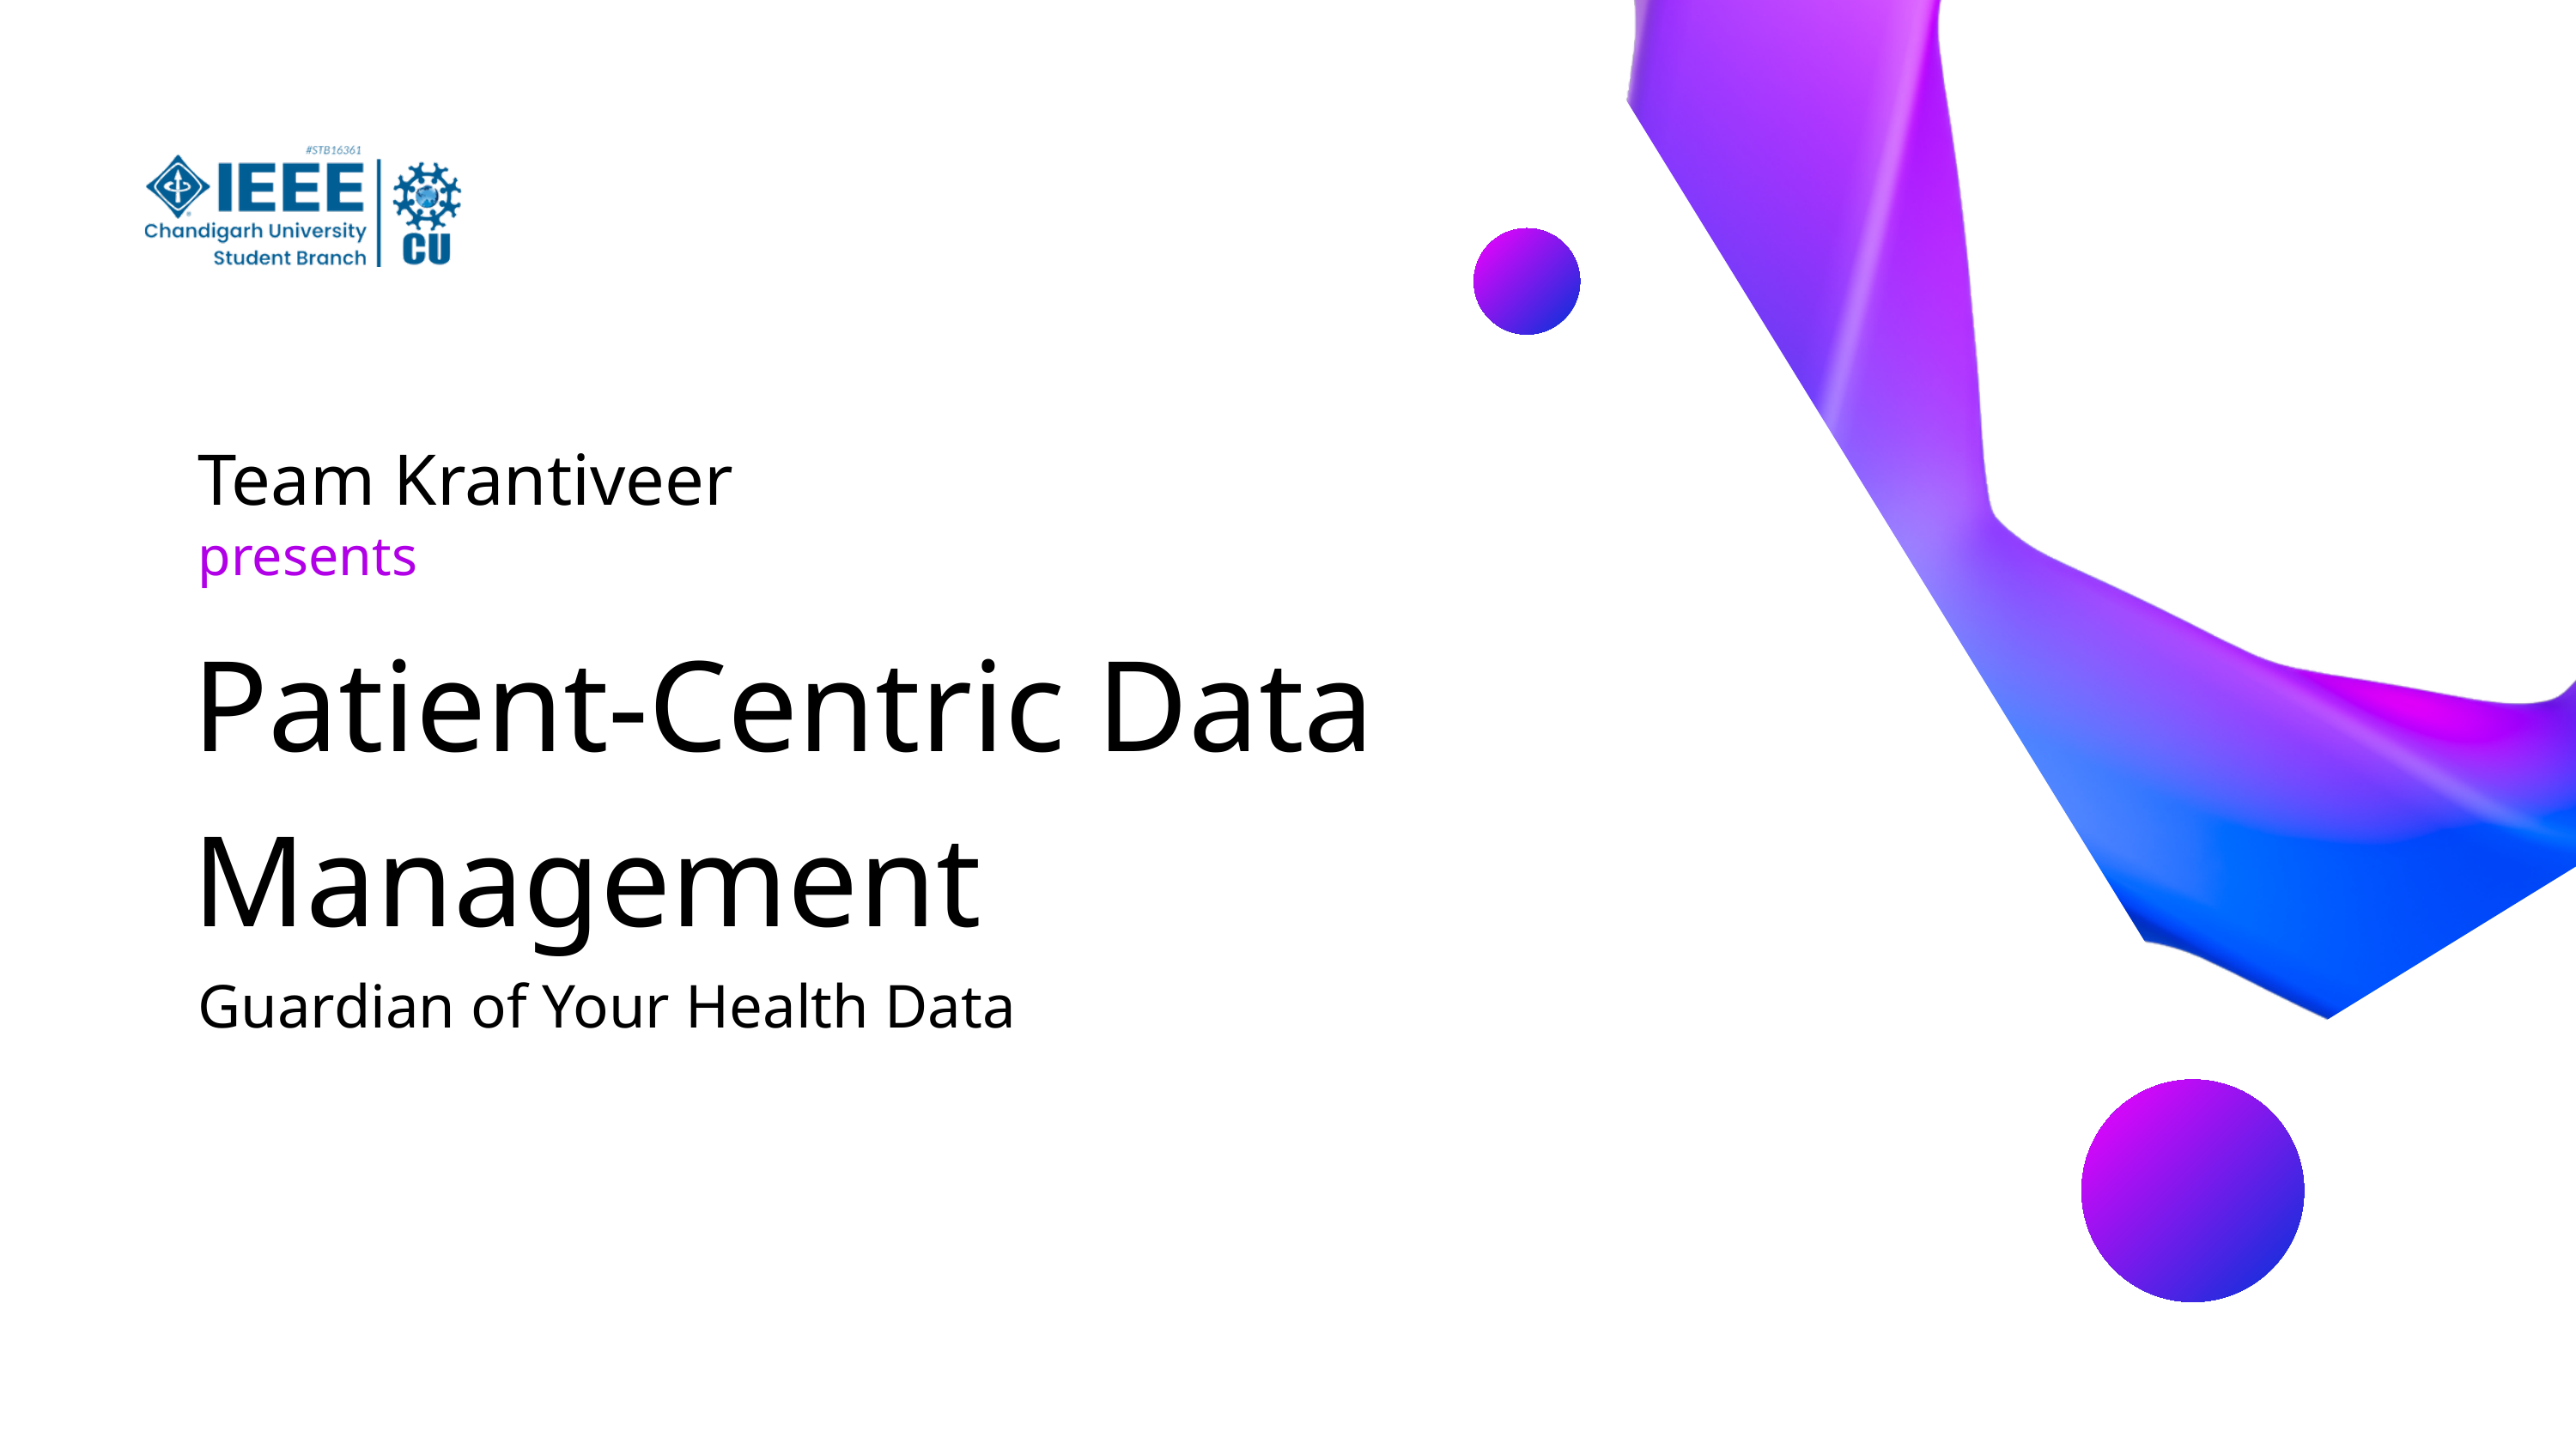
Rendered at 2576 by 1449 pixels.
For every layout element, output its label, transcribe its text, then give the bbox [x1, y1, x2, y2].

text_box presents [197, 520, 1209, 586]
text_box [144, 145, 462, 267]
text_box Patient-Centric Data Management [192, 601, 1612, 952]
text_box Guardian of Your Health Data [197, 957, 1209, 1040]
text_box Team Krantiveer [197, 421, 1209, 520]
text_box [2081, 1079, 2305, 1302]
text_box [1473, 227, 1581, 335]
text_box [1580, 0, 2576, 1078]
